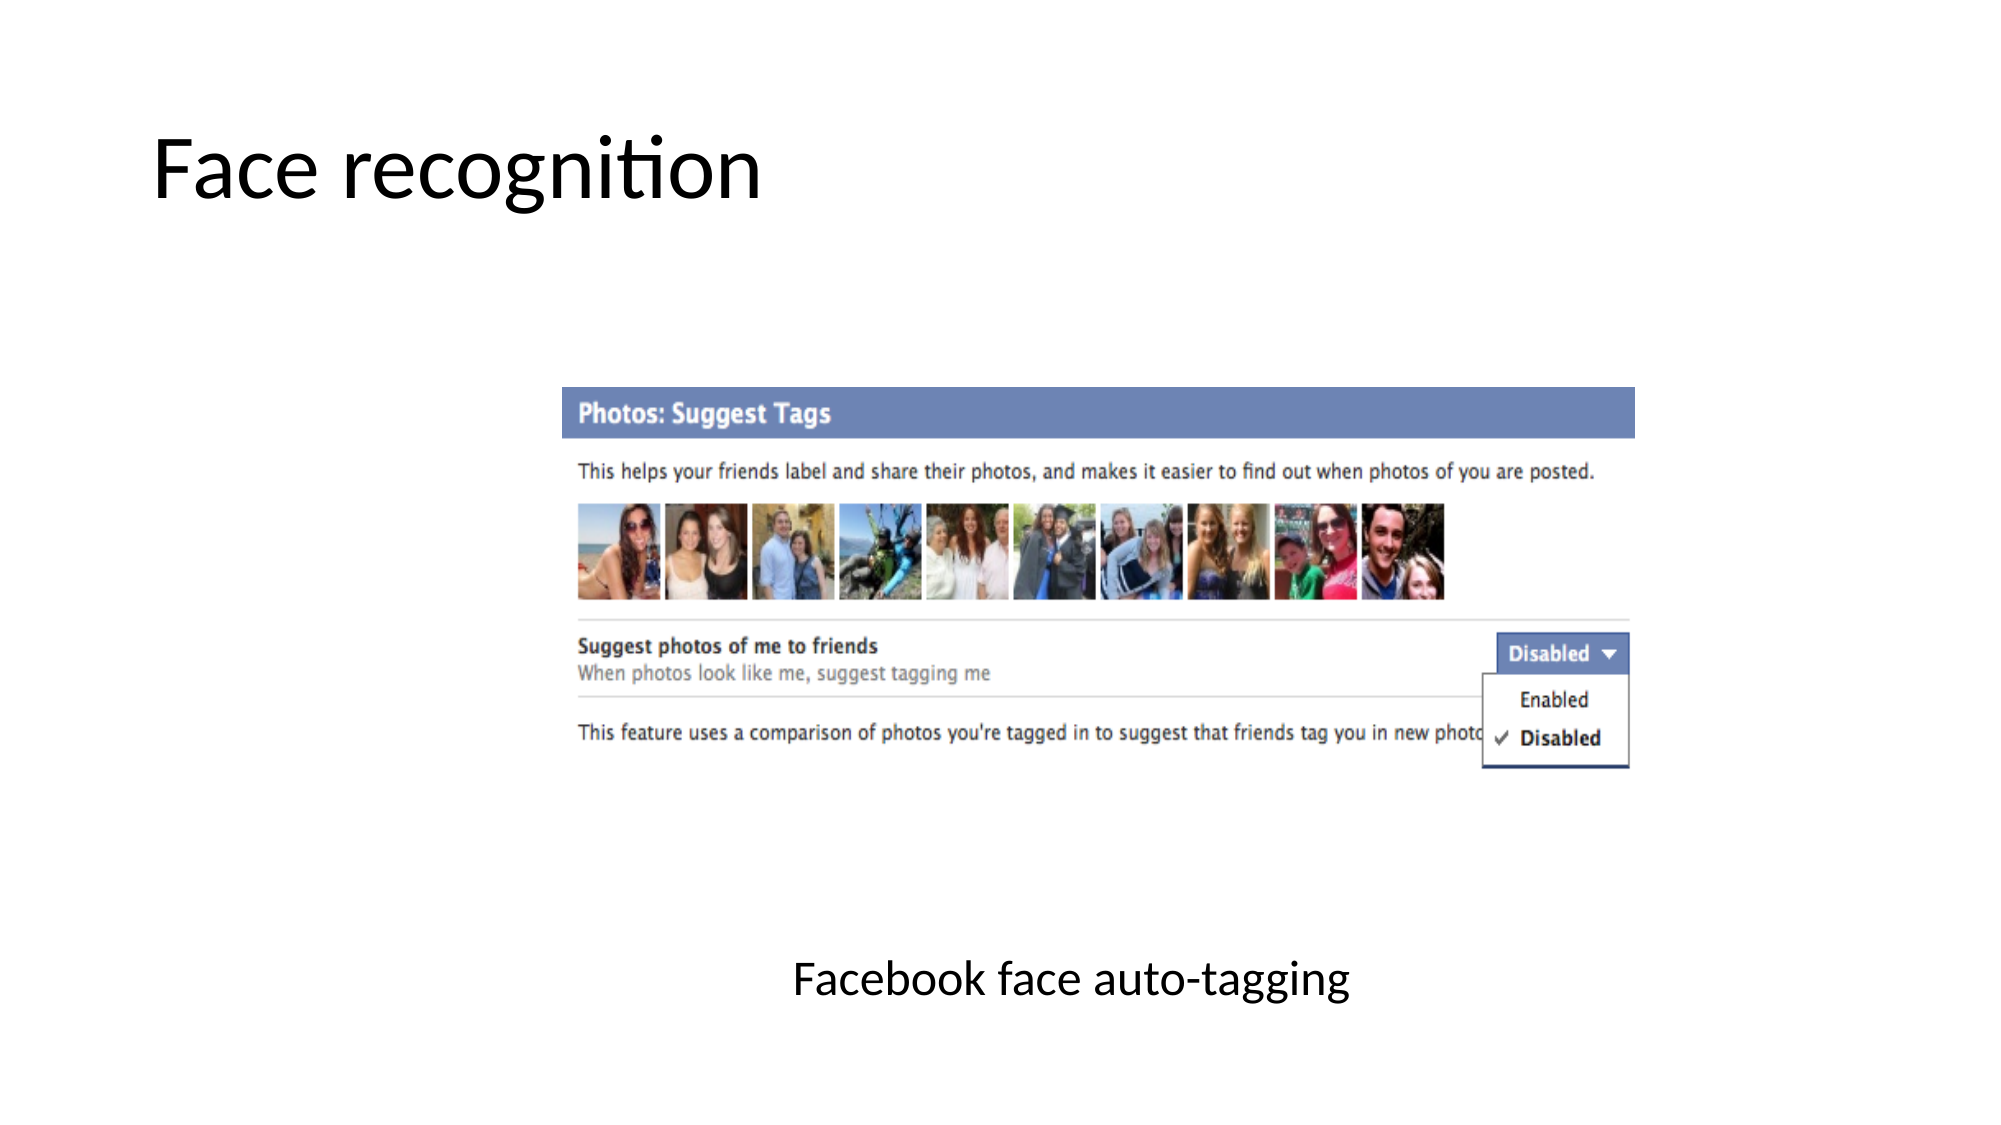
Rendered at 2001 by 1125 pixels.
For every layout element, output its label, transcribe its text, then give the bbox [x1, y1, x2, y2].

picture [562, 387, 1635, 772]
text_box Facebook face auto-tagging [777, 937, 1438, 1013]
title Face recognition [137, 59, 1863, 278]
